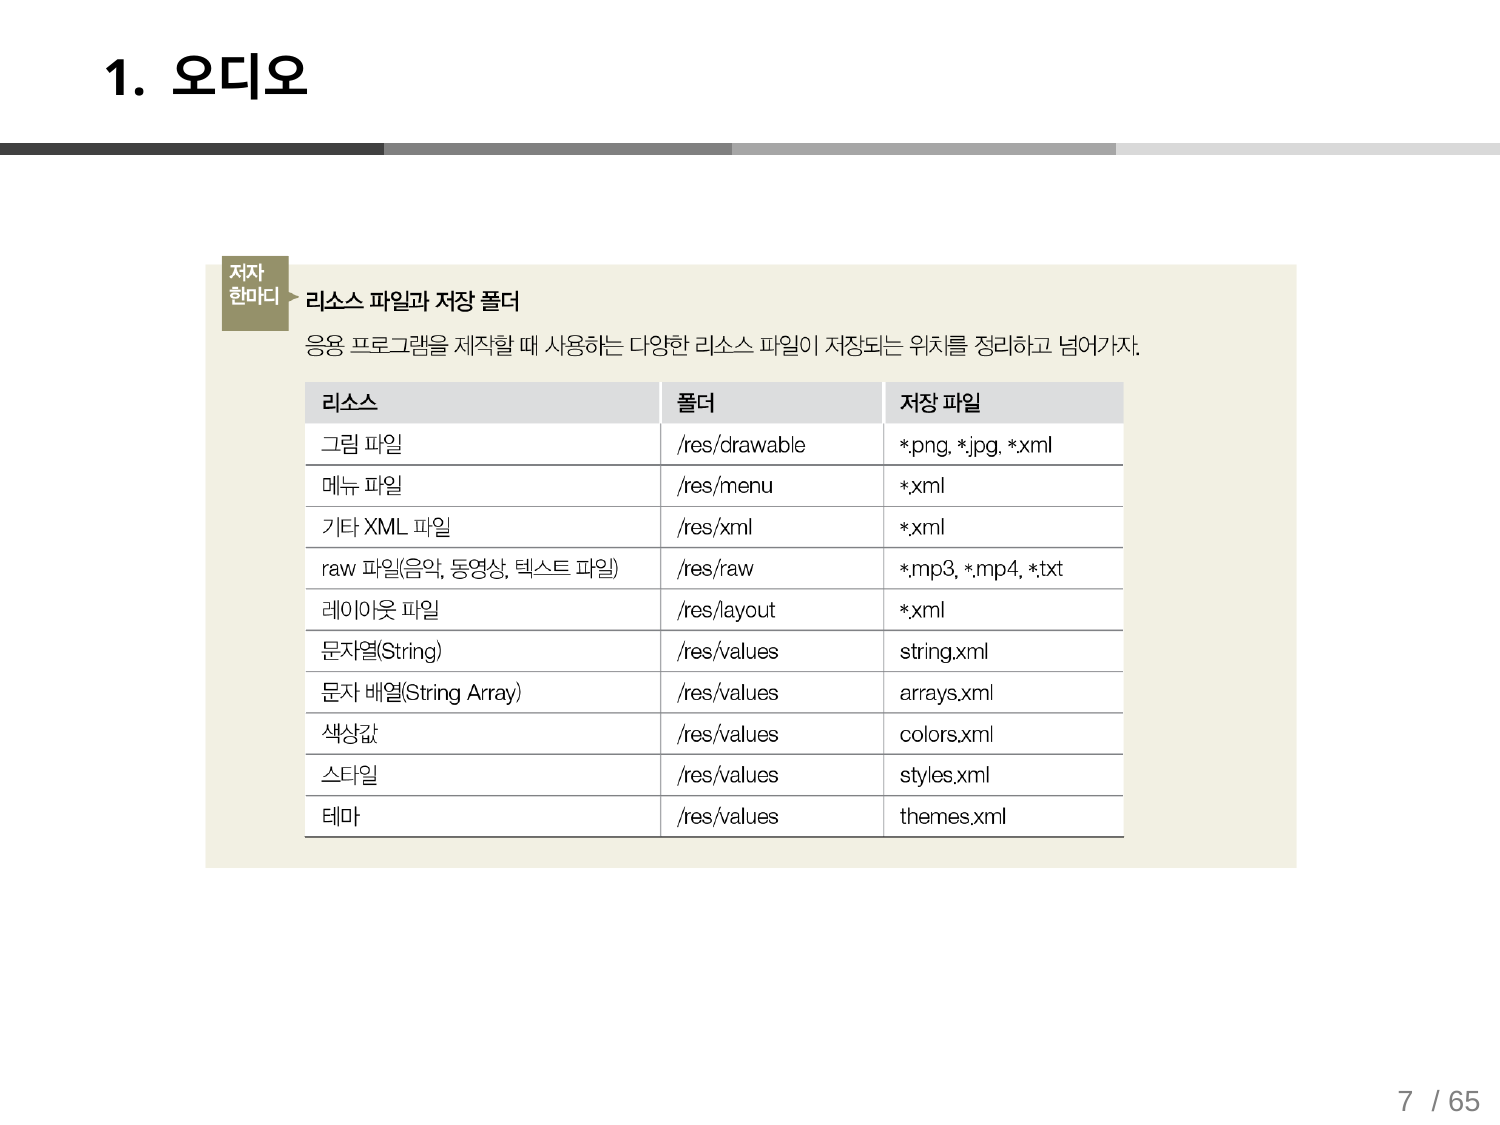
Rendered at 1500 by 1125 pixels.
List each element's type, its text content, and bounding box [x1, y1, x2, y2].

title 1. 오디오 [88, 30, 1211, 121]
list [193, 250, 1307, 880]
